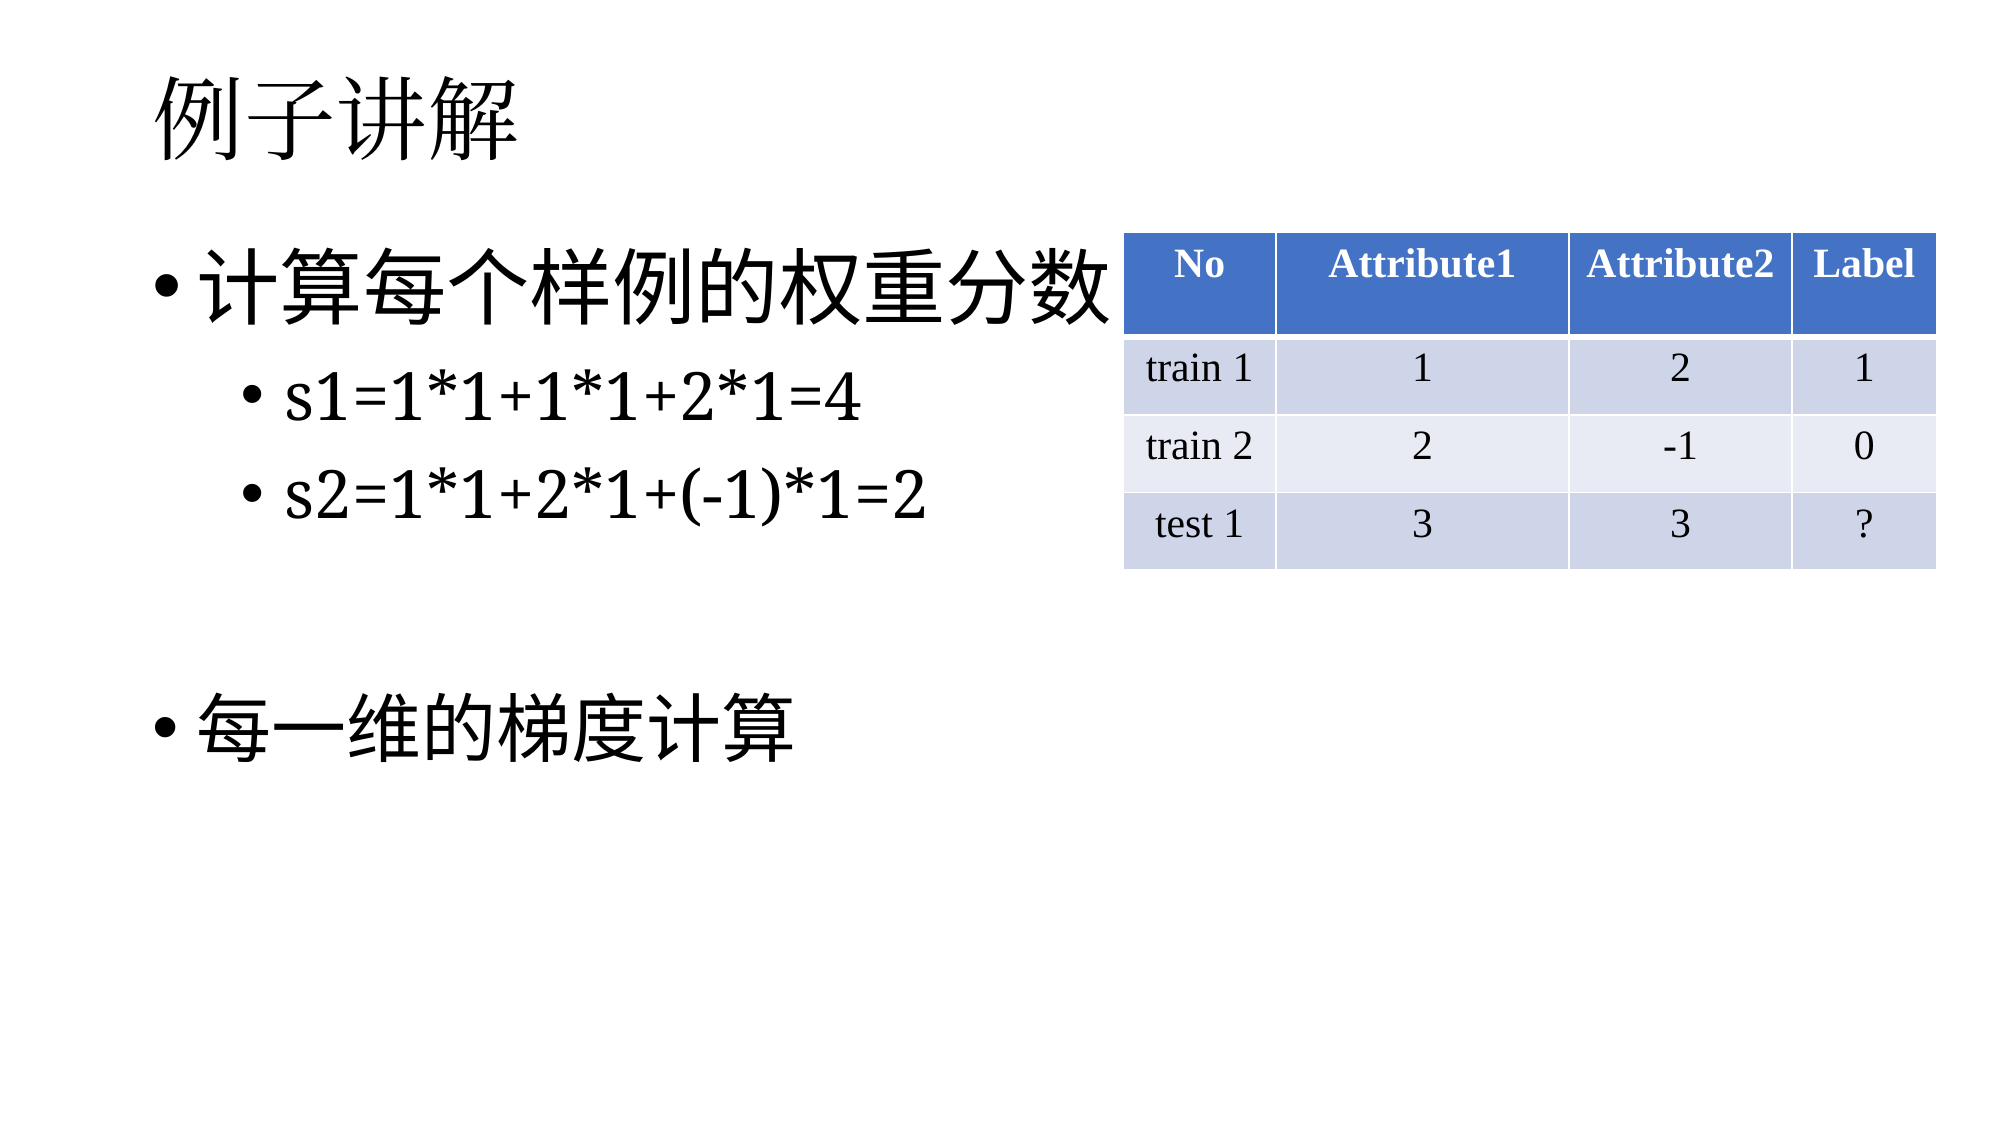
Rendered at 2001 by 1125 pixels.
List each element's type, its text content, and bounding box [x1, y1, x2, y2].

table_cell 0 [1793, 416, 1936, 492]
table_cell train 2 [1124, 416, 1275, 492]
table_header No [1124, 233, 1275, 334]
table_cell 1 [1277, 340, 1568, 414]
table_cell 3 [1570, 493, 1791, 569]
table_cell 2 [1277, 416, 1568, 492]
title 例子讲解 [137, 15, 1863, 233]
table_cell ? [1793, 493, 1936, 569]
table_header Attribute1 [1277, 233, 1568, 334]
table_header Attribute2 [1570, 233, 1791, 334]
table_cell -1 [1570, 416, 1791, 492]
table_cell 3 [1277, 493, 1568, 569]
table_cell test 1 [1124, 493, 1275, 569]
table_header Label [1793, 233, 1936, 334]
table_cell 2 [1570, 340, 1791, 414]
table_cell train 1 [1124, 340, 1275, 414]
table_cell 1 [1793, 340, 1936, 414]
